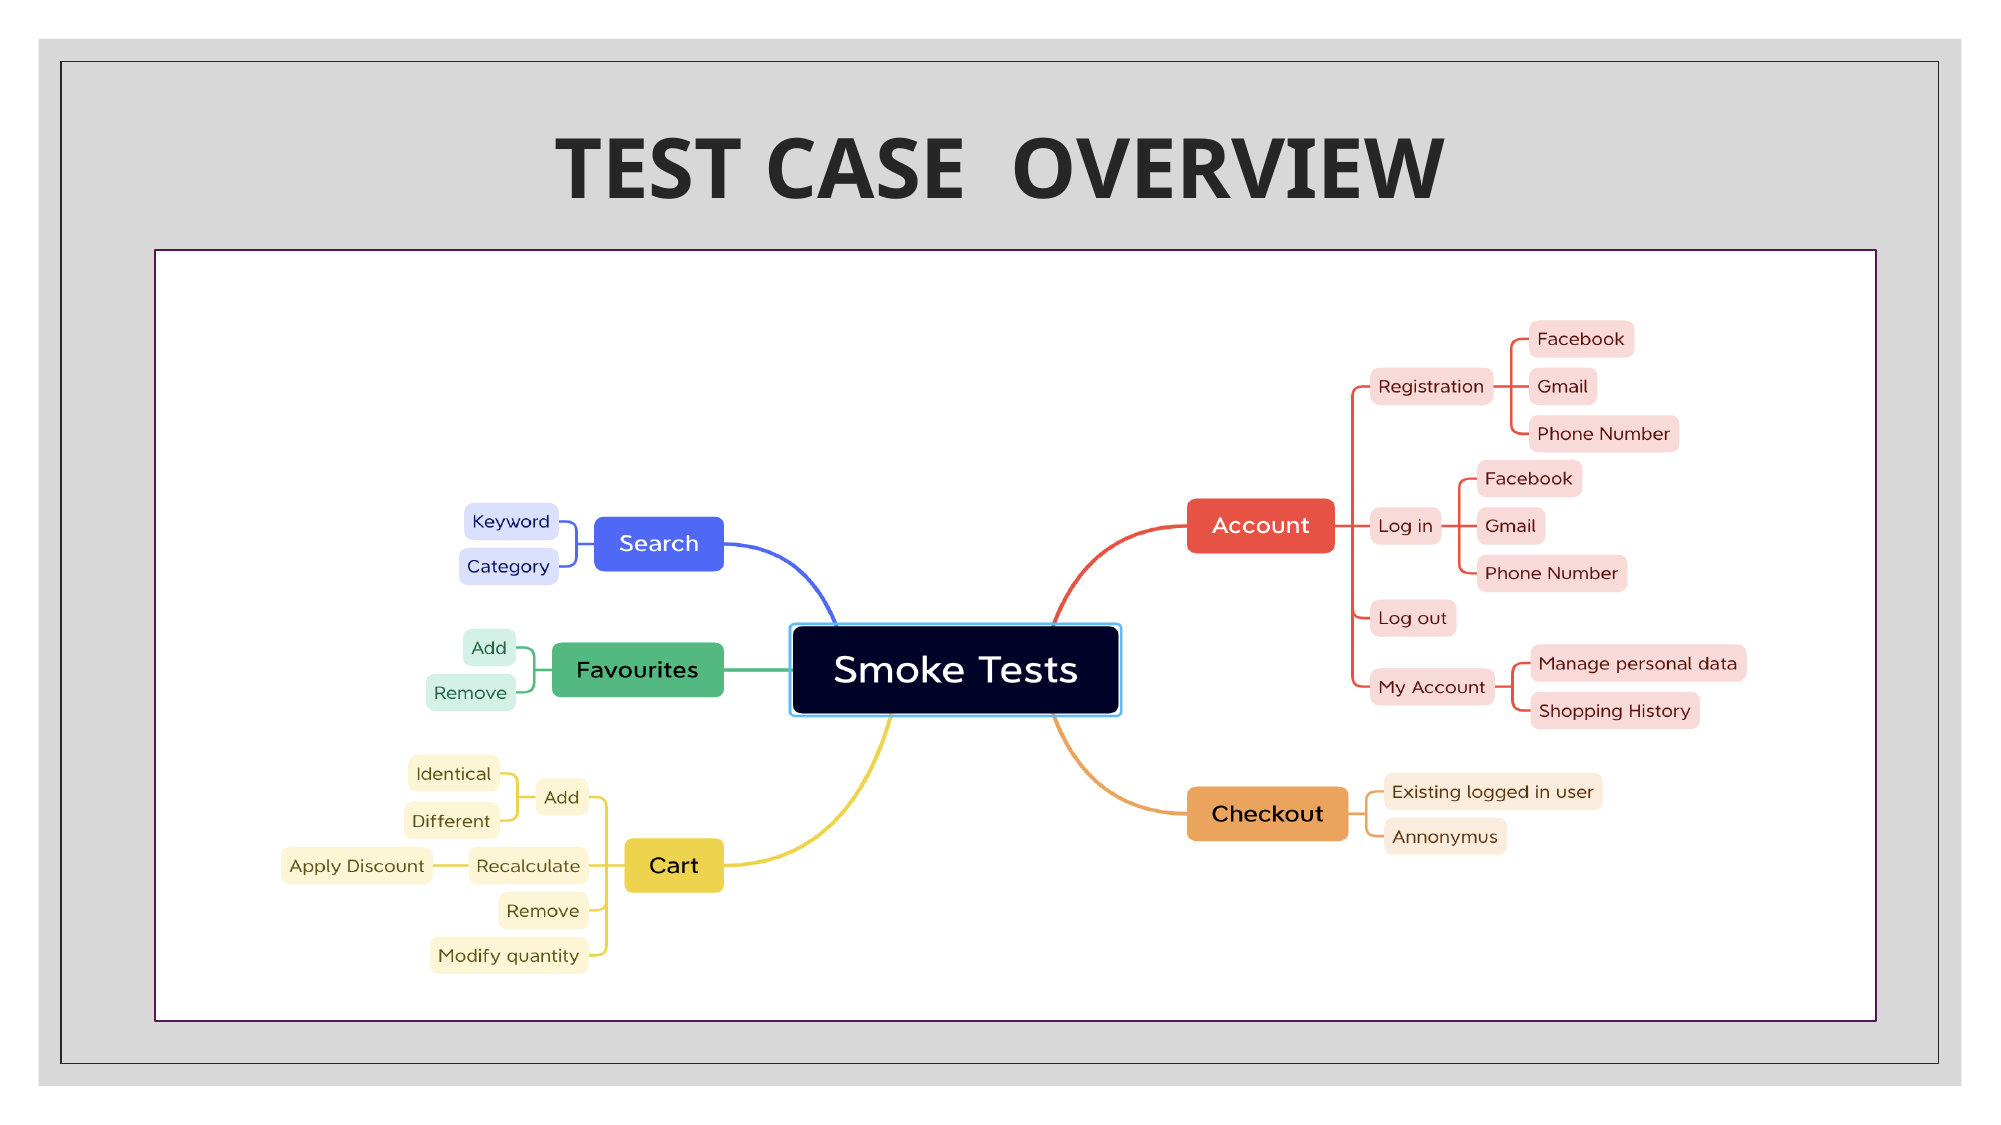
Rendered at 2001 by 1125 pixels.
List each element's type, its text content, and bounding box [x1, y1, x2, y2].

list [156, 250, 1875, 1020]
title TEST CASE OVERVIEW [174, 105, 1825, 238]
